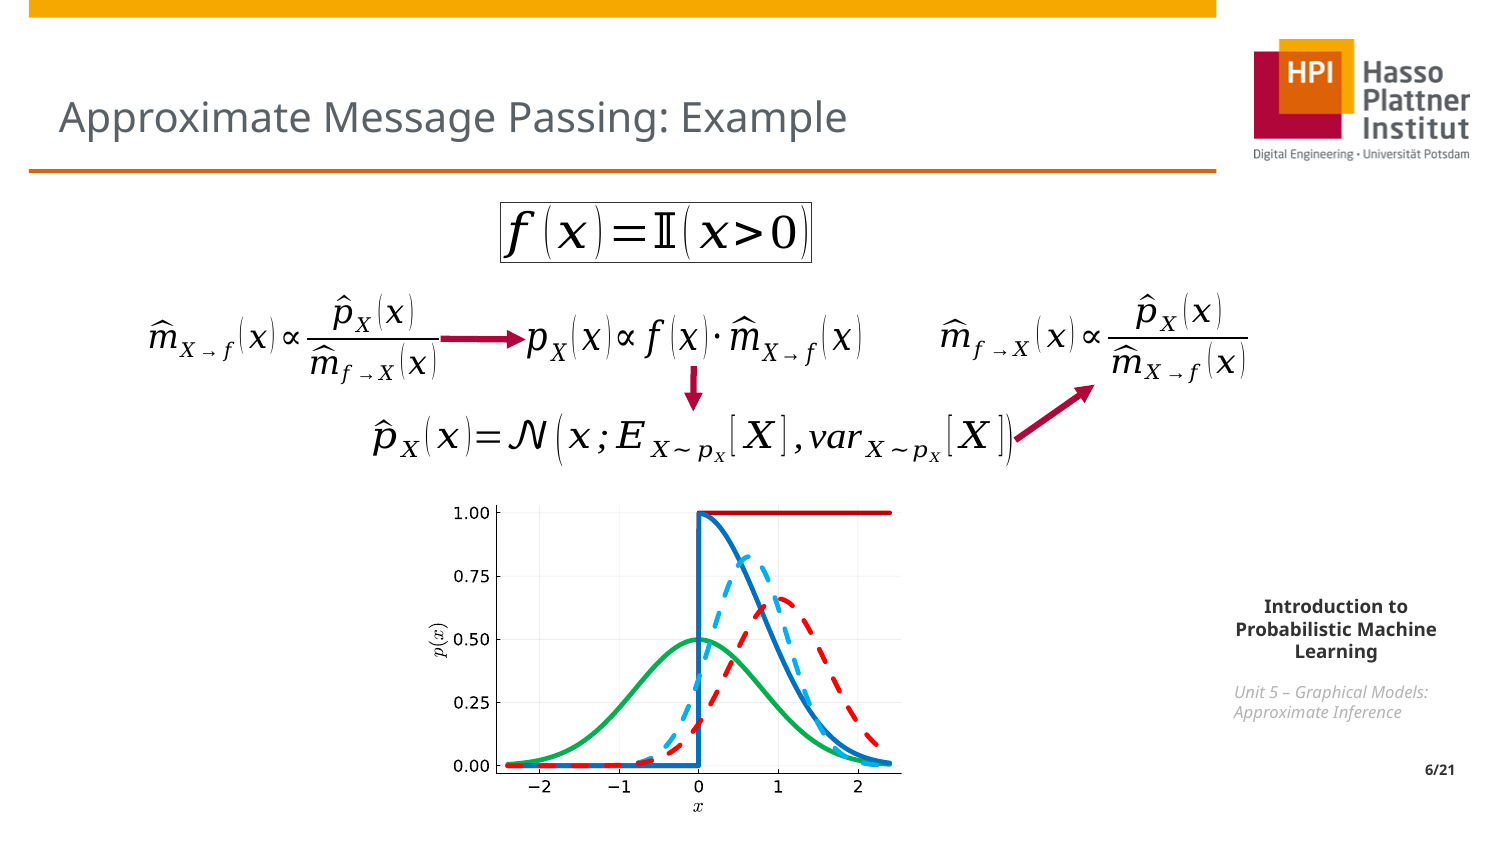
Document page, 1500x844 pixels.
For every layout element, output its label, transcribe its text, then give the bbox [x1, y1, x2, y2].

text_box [1015, 384, 1095, 441]
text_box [428, 505, 902, 793]
title Approximate Message Passing: Example [58, 17, 1187, 170]
picture [1254, 39, 1470, 161]
text_box [693, 802, 703, 812]
